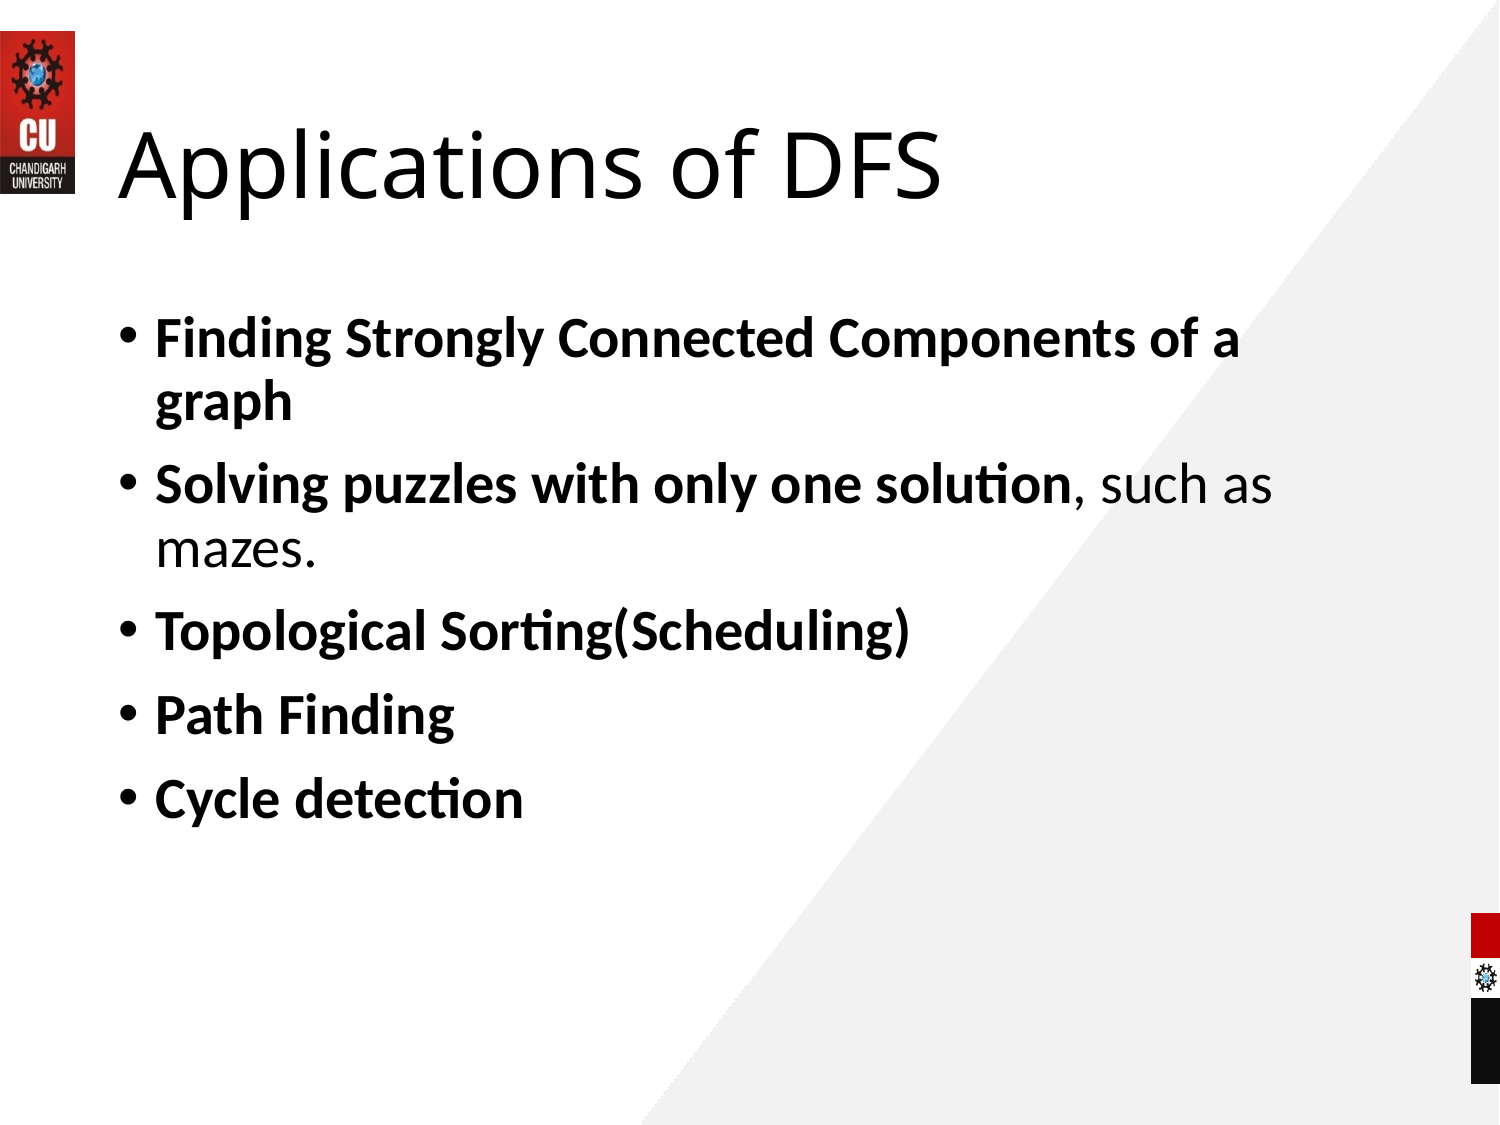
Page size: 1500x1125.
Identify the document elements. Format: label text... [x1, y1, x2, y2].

picture [0, 0, 1500, 1125]
title Applications of DFS [103, 59, 1397, 278]
list Finding Strongly Connected Components of a graph Solving puzzles with only one solution, such as mazes. Topological Sorting(Scheduling) Path Finding Cycle detection [103, 299, 1397, 1014]
